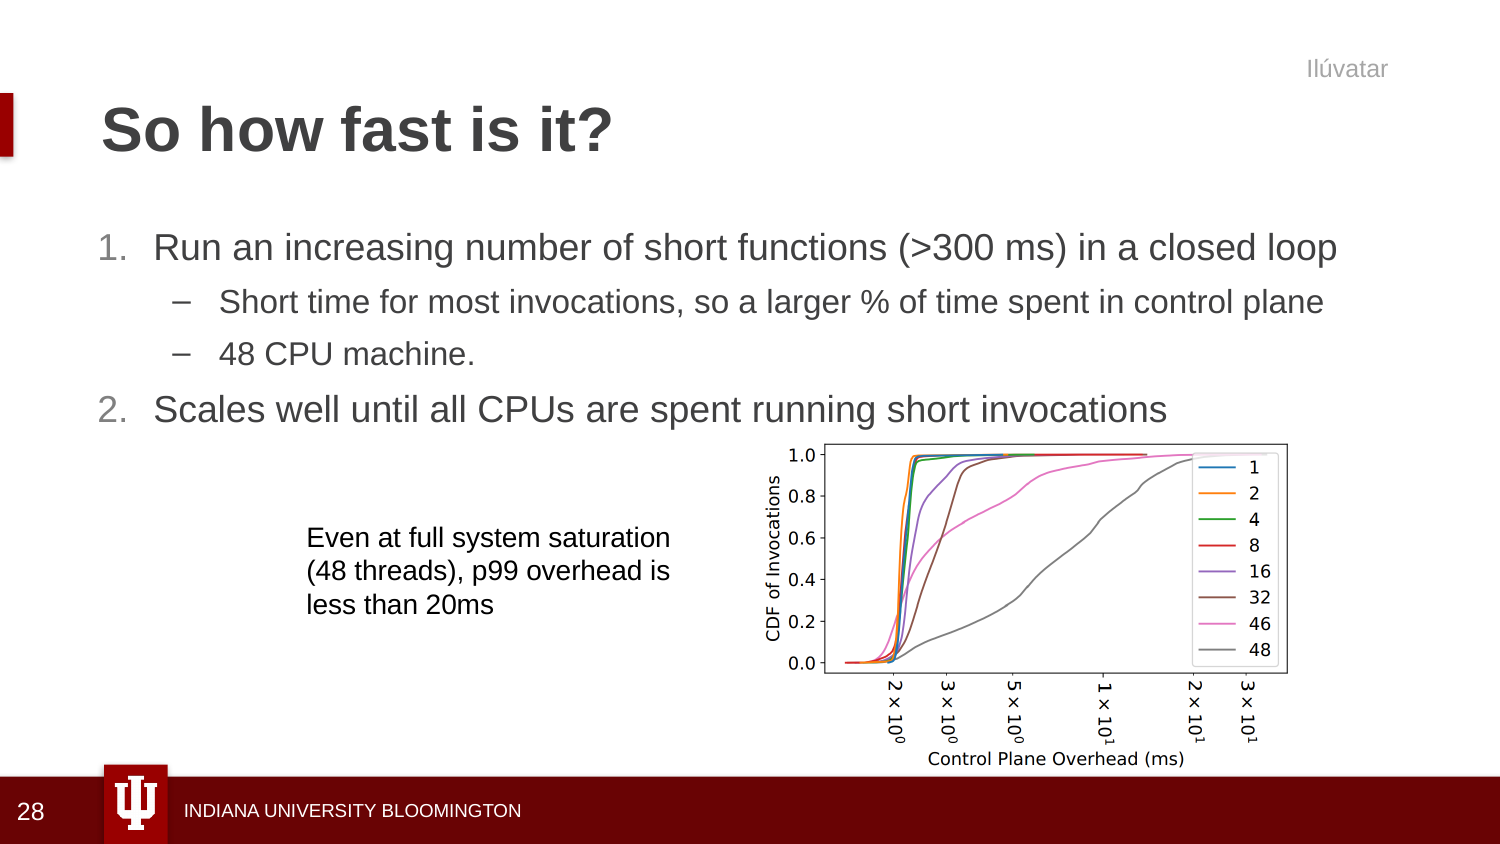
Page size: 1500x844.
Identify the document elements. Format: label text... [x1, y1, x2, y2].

slide_number 28 [1, 787, 89, 833]
text_box Even at full system saturation (48 threads), p99 overhead is less than 20ms [295, 513, 688, 626]
picture [765, 439, 1290, 771]
list Ilúvatar [792, 46, 1400, 89]
title So how fast is it? [86, 69, 1400, 184]
text_box Run an increasing number of short functions (>300 ms) in a closed loop Short time for most invocations, so a larger % of time spent in control plane 48 CPU machine. Scales well until all CPUs are spent running short invocations [85, 217, 1401, 442]
